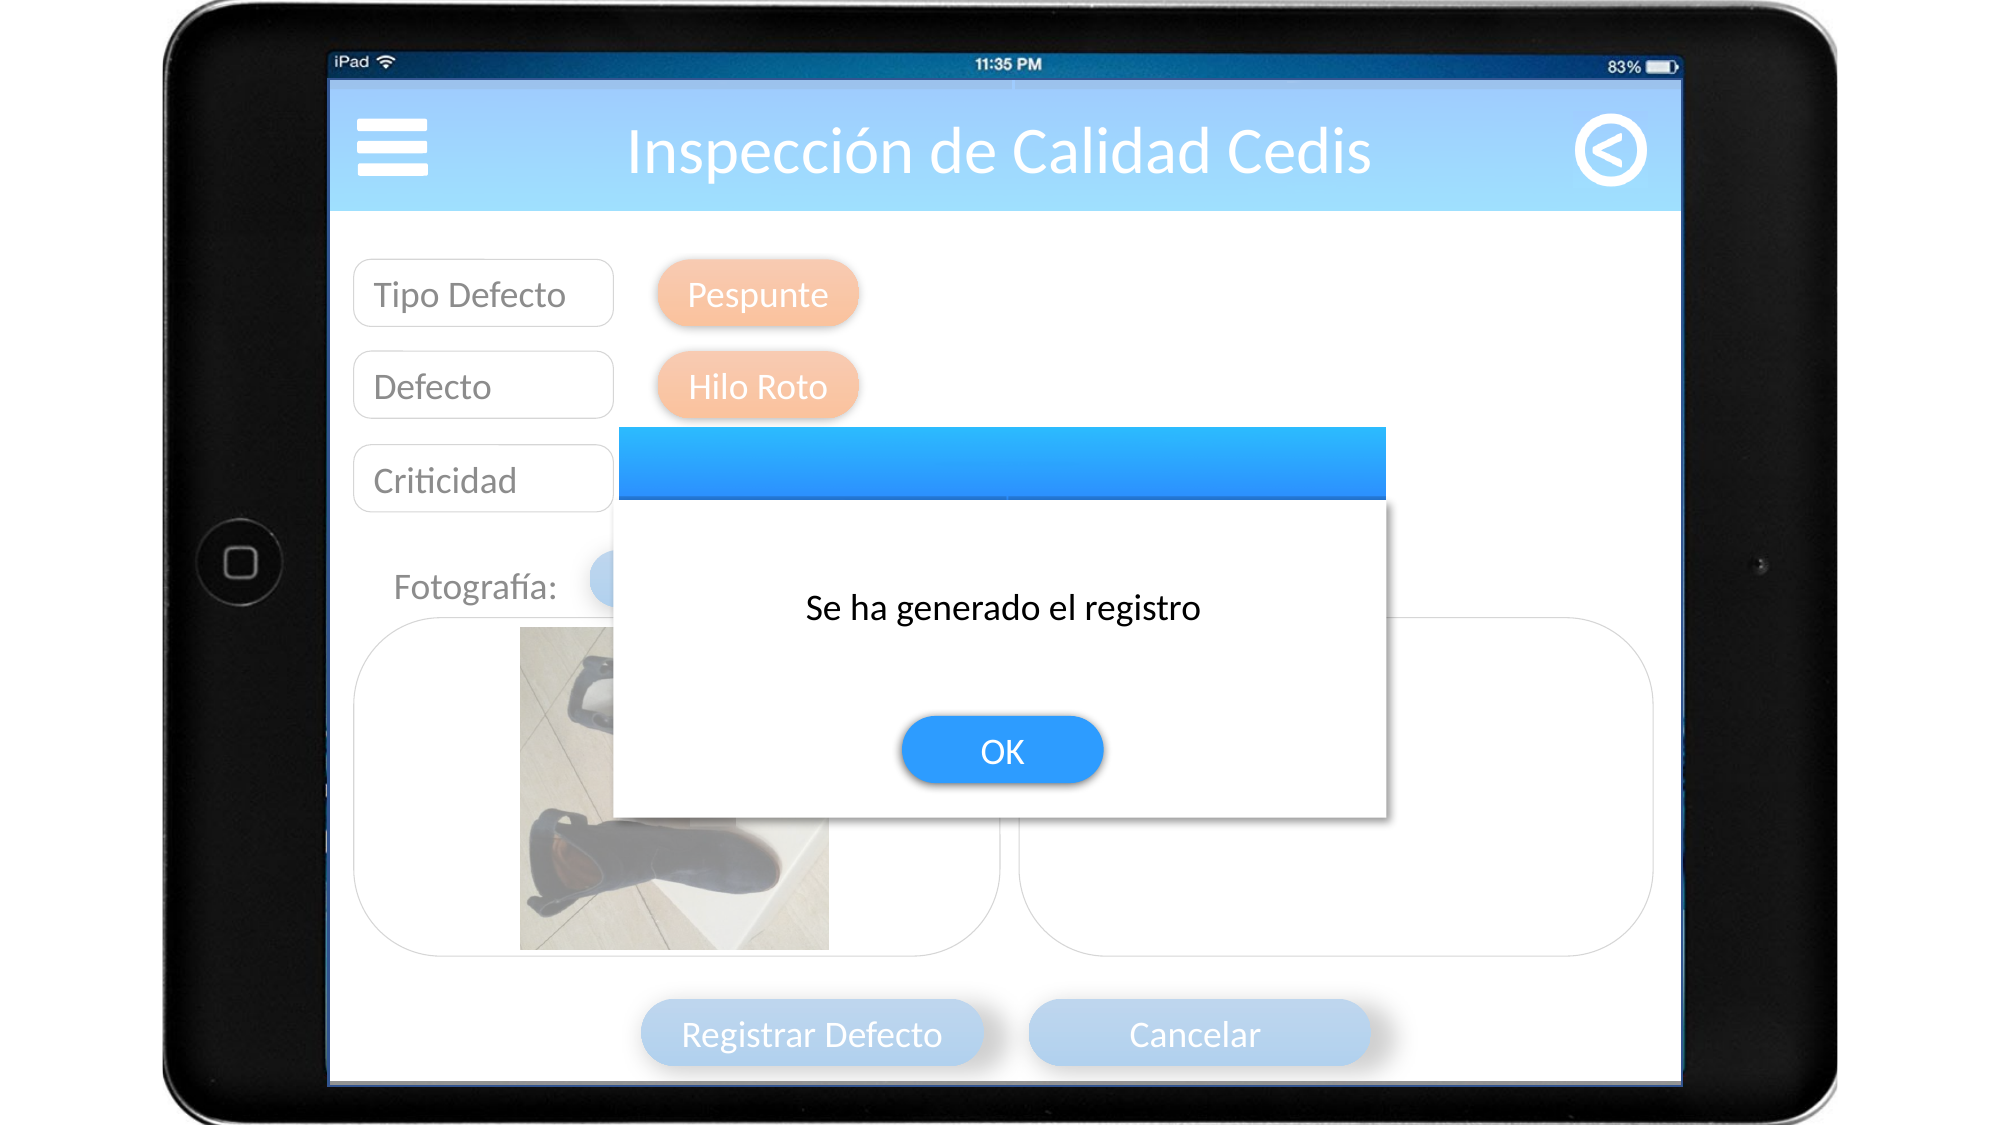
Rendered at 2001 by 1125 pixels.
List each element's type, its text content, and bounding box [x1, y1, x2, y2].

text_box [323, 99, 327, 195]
text_box OK [902, 715, 1104, 784]
picture [162, 0, 1838, 1125]
text_box Se ha generado el registro [657, 530, 1350, 681]
text_box [612, 499, 1387, 819]
text_box [327, 78, 1683, 1087]
